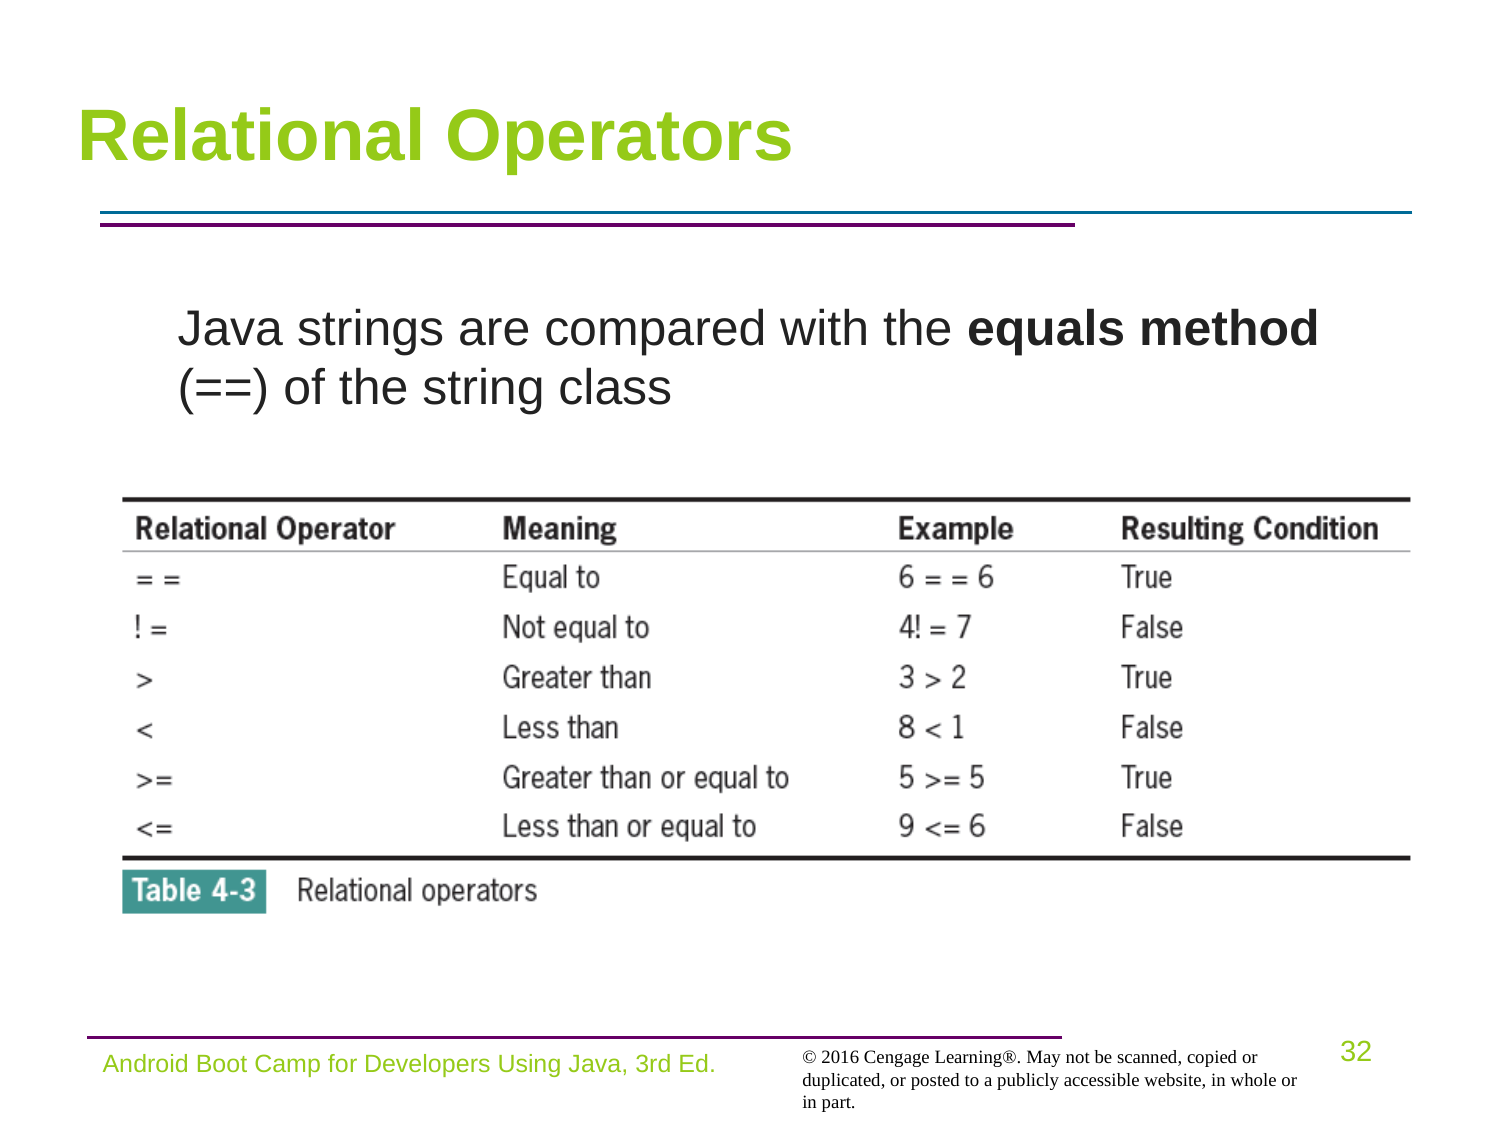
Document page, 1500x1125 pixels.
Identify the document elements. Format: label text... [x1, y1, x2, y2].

title Relational Operators [62, 37, 1476, 226]
list Java strings are compared with the equals method (==) of the string class [87, 287, 1413, 1026]
footer Android Boot Camp for Developers Using Java, 3rd Ed. [87, 1025, 988, 1100]
slide_number 32 [1074, 1025, 1388, 1100]
picture [106, 474, 1431, 929]
